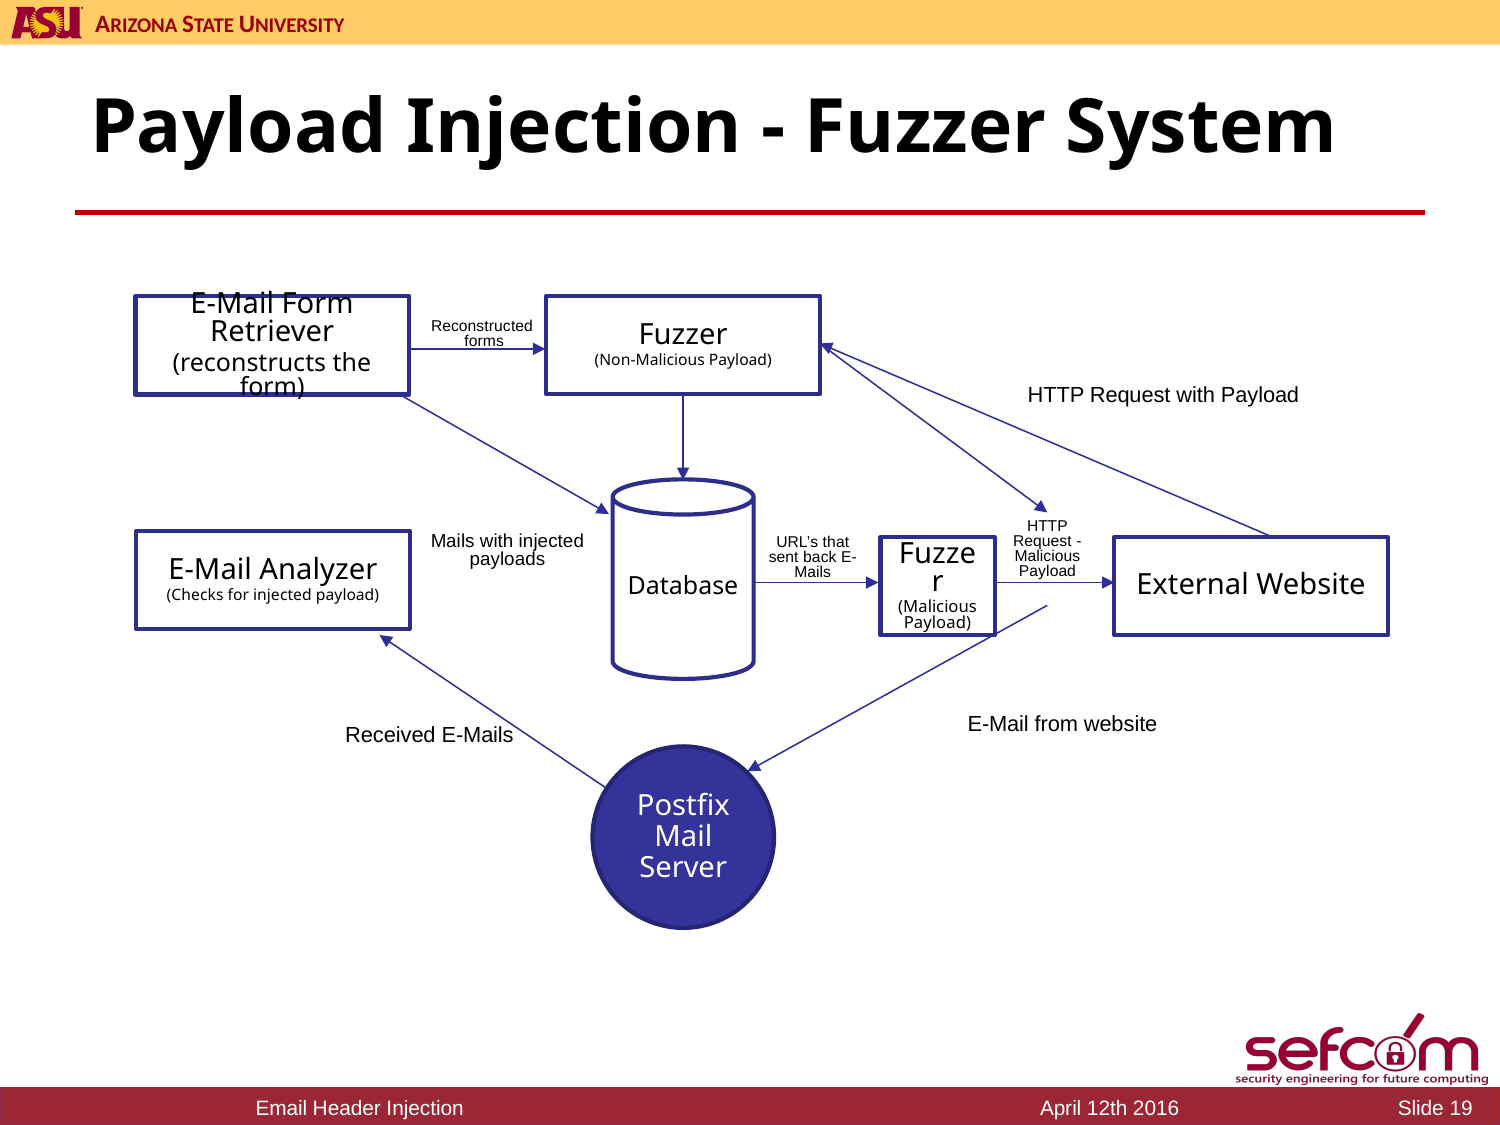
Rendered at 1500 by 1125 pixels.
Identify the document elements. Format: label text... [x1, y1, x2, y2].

text_box Postfix Mail Server [619, 772, 748, 902]
text_box External Website [1112, 535, 1390, 637]
text_box Database [610, 477, 756, 681]
text_box Reconstructed forms [416, 312, 548, 358]
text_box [399, 394, 610, 515]
picture [1236, 1013, 1488, 1085]
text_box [747, 633, 1252, 772]
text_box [819, 343, 1252, 536]
text_box URL’s that sent back E-Mails [752, 528, 873, 585]
text_box Fuzzer (Malicious Payload) [878, 544, 997, 632]
text_box HTTP Request - Malicious Payload [991, 544, 1104, 606]
text_box [590, 744, 777, 931]
text_box Received E-Mails [330, 718, 374, 754]
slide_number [1024, 1087, 1301, 1125]
text_box E-Mail Form Retriever (reconstructs the form) [133, 294, 411, 397]
text_box HTTP Request with Payload [1257, 378, 1315, 414]
title Payload Injection - Fuzzer System [74, 44, 1426, 201]
footer Email Header Injection [0, 1087, 726, 1125]
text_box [379, 634, 610, 791]
text_box Mails with injected payloads [406, 525, 609, 577]
text_box Fuzzer (Non-Malicious Payload) [544, 294, 822, 396]
slide_number Slide 19 [1349, 1087, 1488, 1125]
text_box E-Mail Analyzer (Checks for injected payload) [134, 529, 412, 631]
